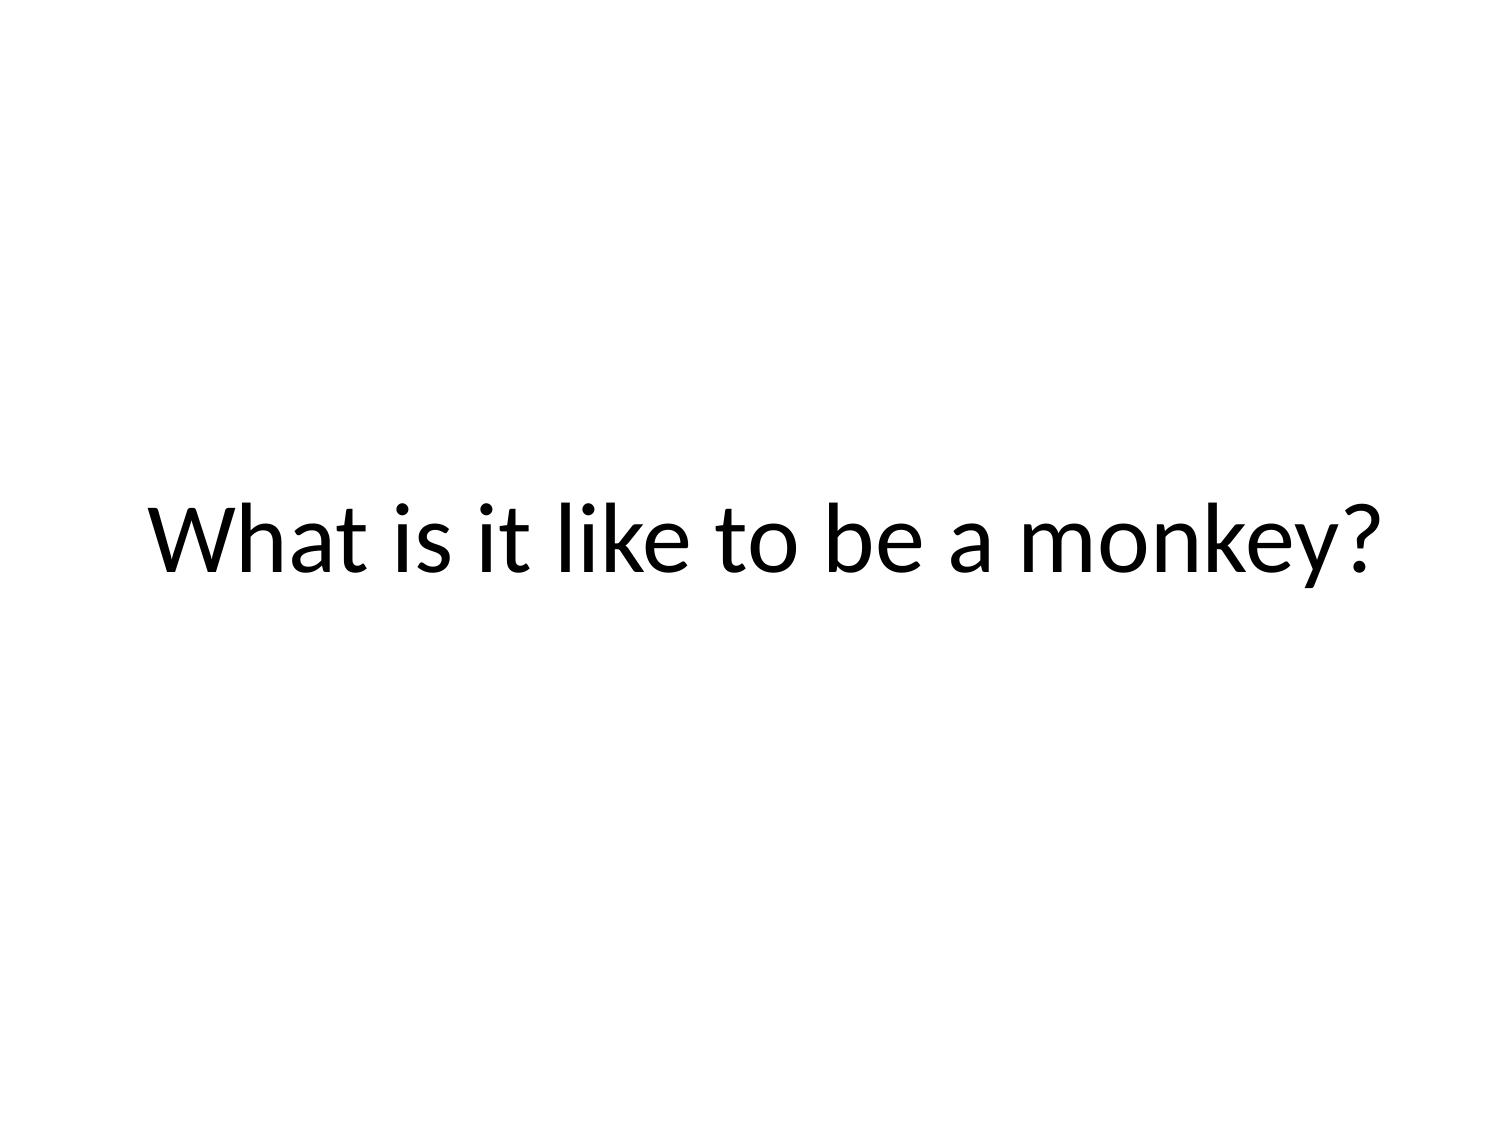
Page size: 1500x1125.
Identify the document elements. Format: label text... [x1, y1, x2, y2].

text_box What is it like to be a monkey? [132, 465, 1402, 600]
